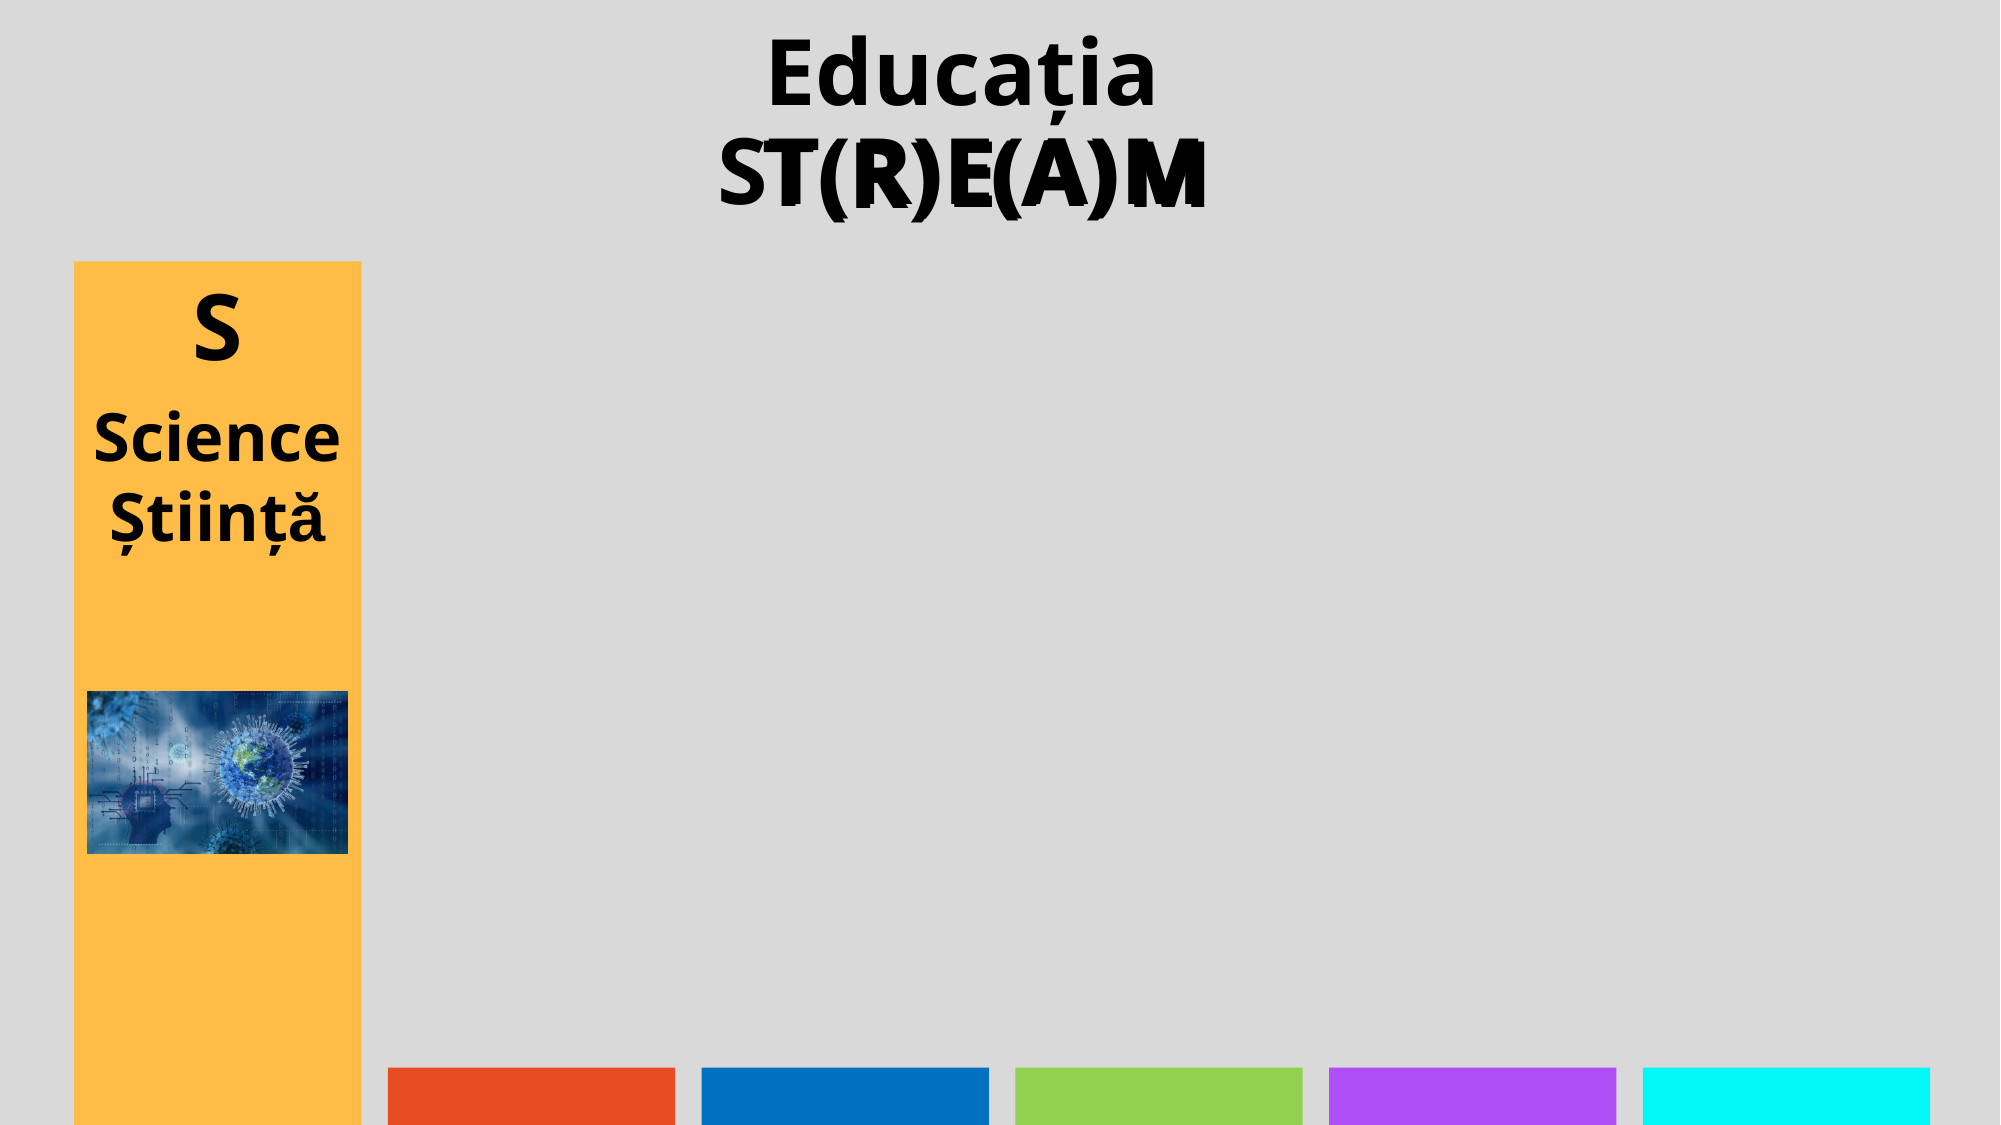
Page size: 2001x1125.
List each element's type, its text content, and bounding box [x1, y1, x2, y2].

text_box (A) [975, 107, 1169, 233]
picture [87, 691, 348, 854]
text_box [1642, 1067, 1931, 1125]
text_box M [1111, 108, 1245, 234]
text_box [1328, 1067, 1617, 1125]
text_box S [165, 261, 271, 387]
text_box (R) [802, 109, 1002, 234]
text_box [73, 260, 362, 387]
text_box T [747, 107, 831, 233]
text_box [73, 563, 362, 1125]
text_box [387, 1067, 676, 1125]
text_box [1014, 1067, 1304, 1125]
text_box E [931, 108, 1021, 234]
text_box Educația ST(R)E(A)M [616, 19, 1308, 232]
text_box Science Știință [24, 387, 412, 563]
text_box [701, 1067, 990, 1125]
